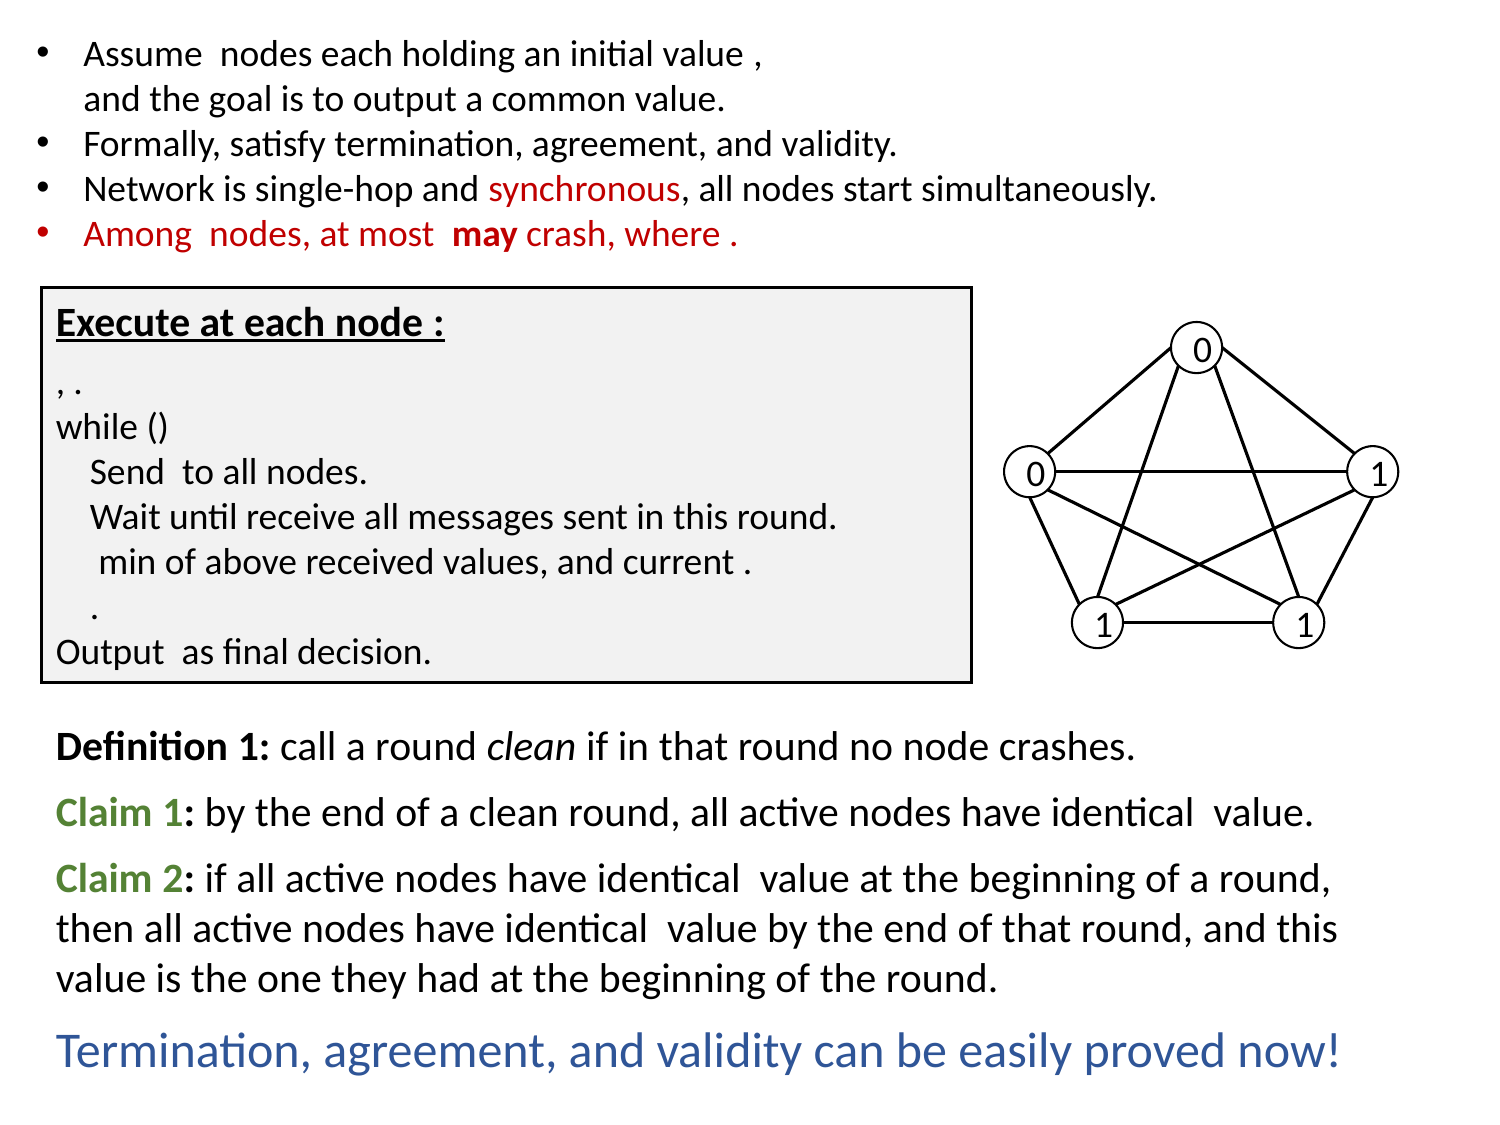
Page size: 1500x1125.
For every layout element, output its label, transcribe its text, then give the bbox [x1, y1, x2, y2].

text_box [1004, 321, 1399, 649]
text_box Definition 1: call a round clean if in that round no node crashes. [41, 711, 1417, 777]
text_box Termination, agreement, and validity can be easily proved now! [41, 1009, 1399, 1085]
